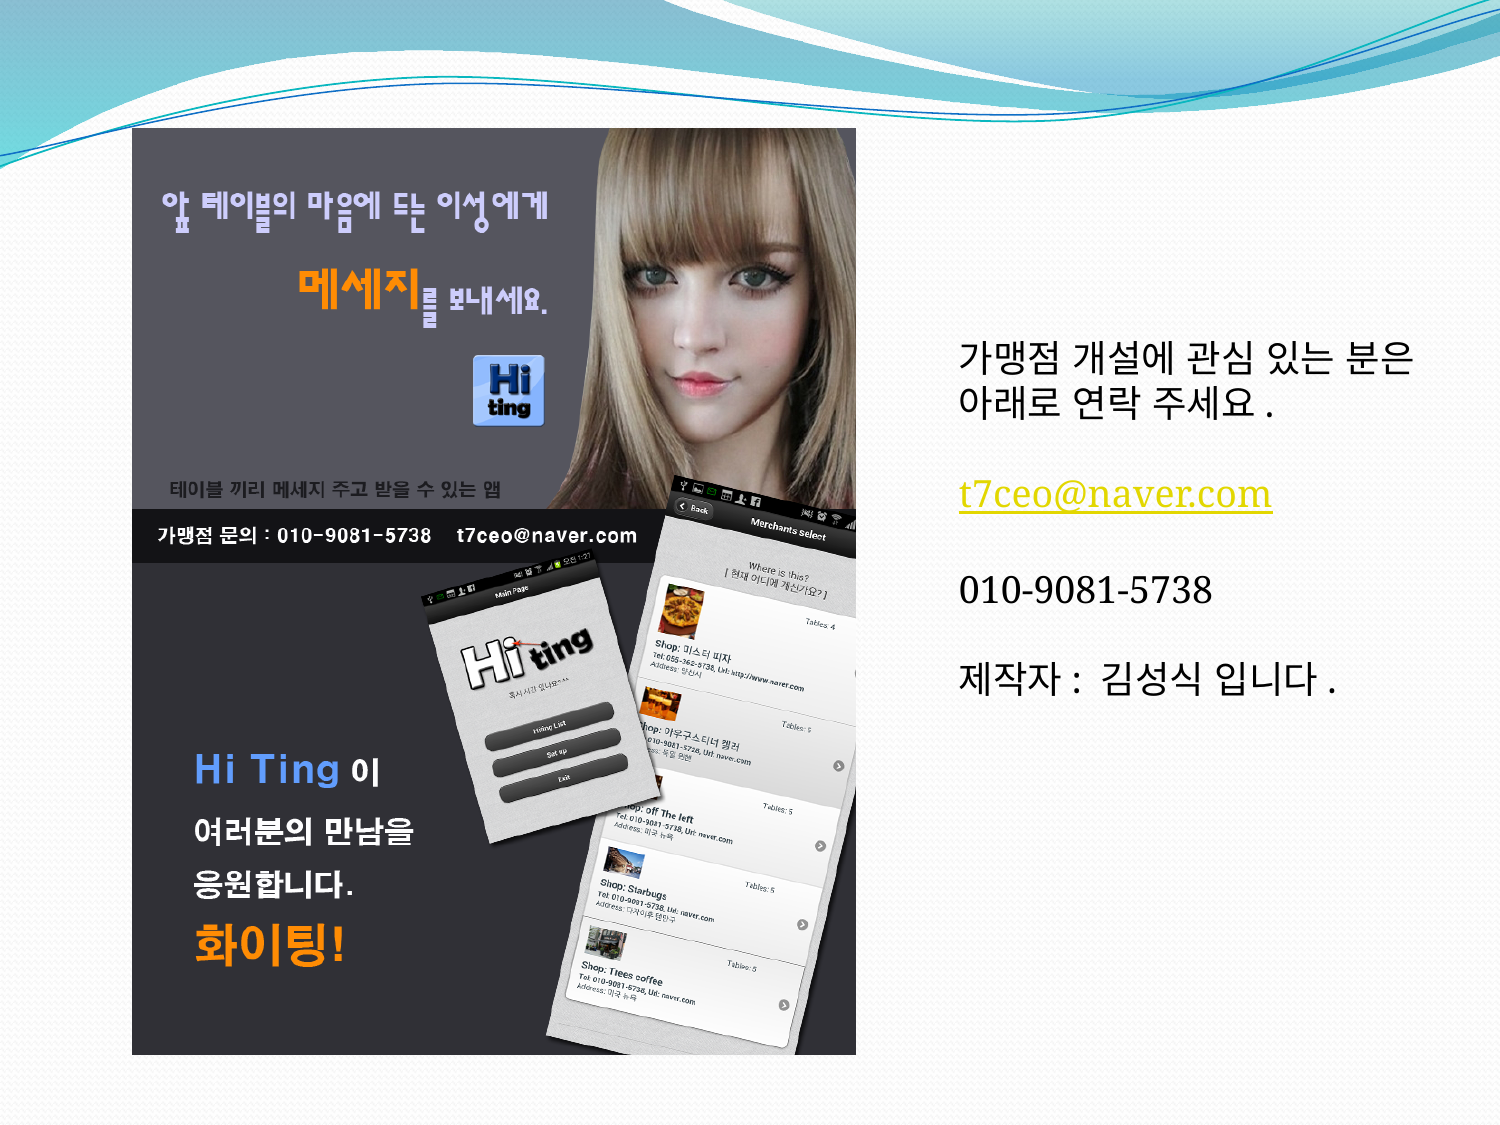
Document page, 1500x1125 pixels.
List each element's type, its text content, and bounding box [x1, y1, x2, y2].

text_box 가맹점 개설에 관심 있는 분은 아래로 연락 주세요. t7ceo@naver.com 010-9081-5738 제작자: 김성식 입니다. [944, 328, 1430, 754]
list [131, 128, 856, 1055]
